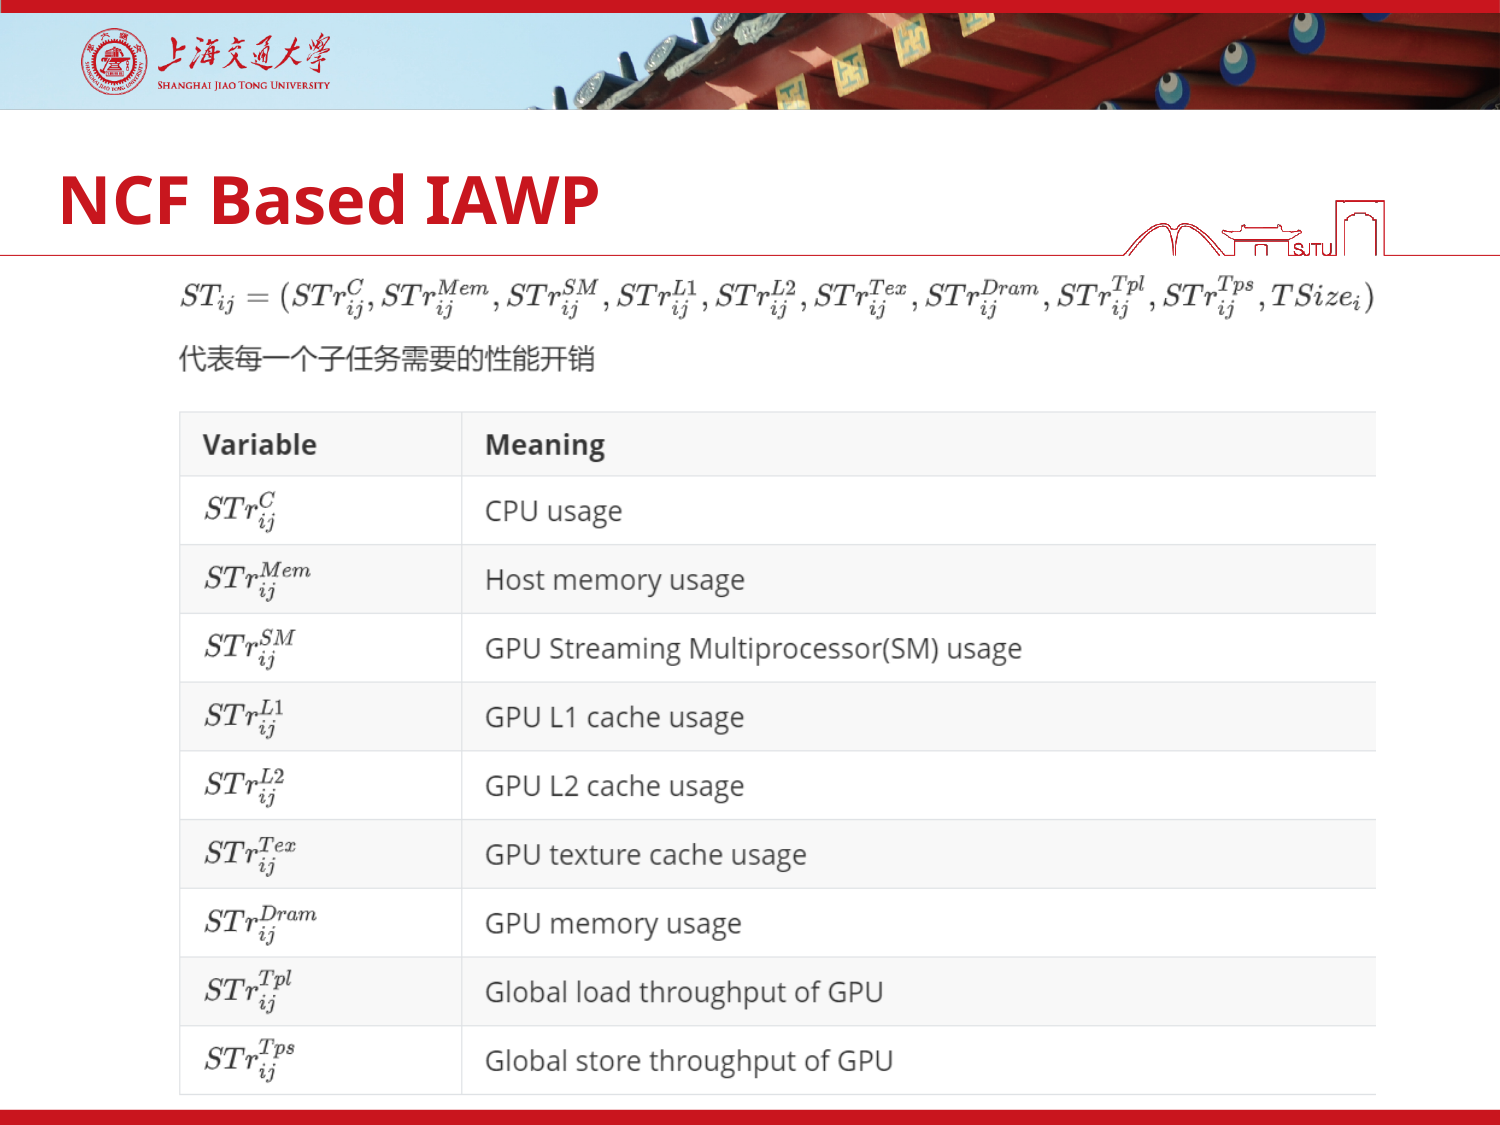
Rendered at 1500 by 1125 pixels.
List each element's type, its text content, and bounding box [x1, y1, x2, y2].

picture [0, 200, 1500, 256]
picture [0, 0, 1500, 110]
title NCF Based IAWP [43, 160, 1447, 255]
picture [172, 268, 1376, 1100]
